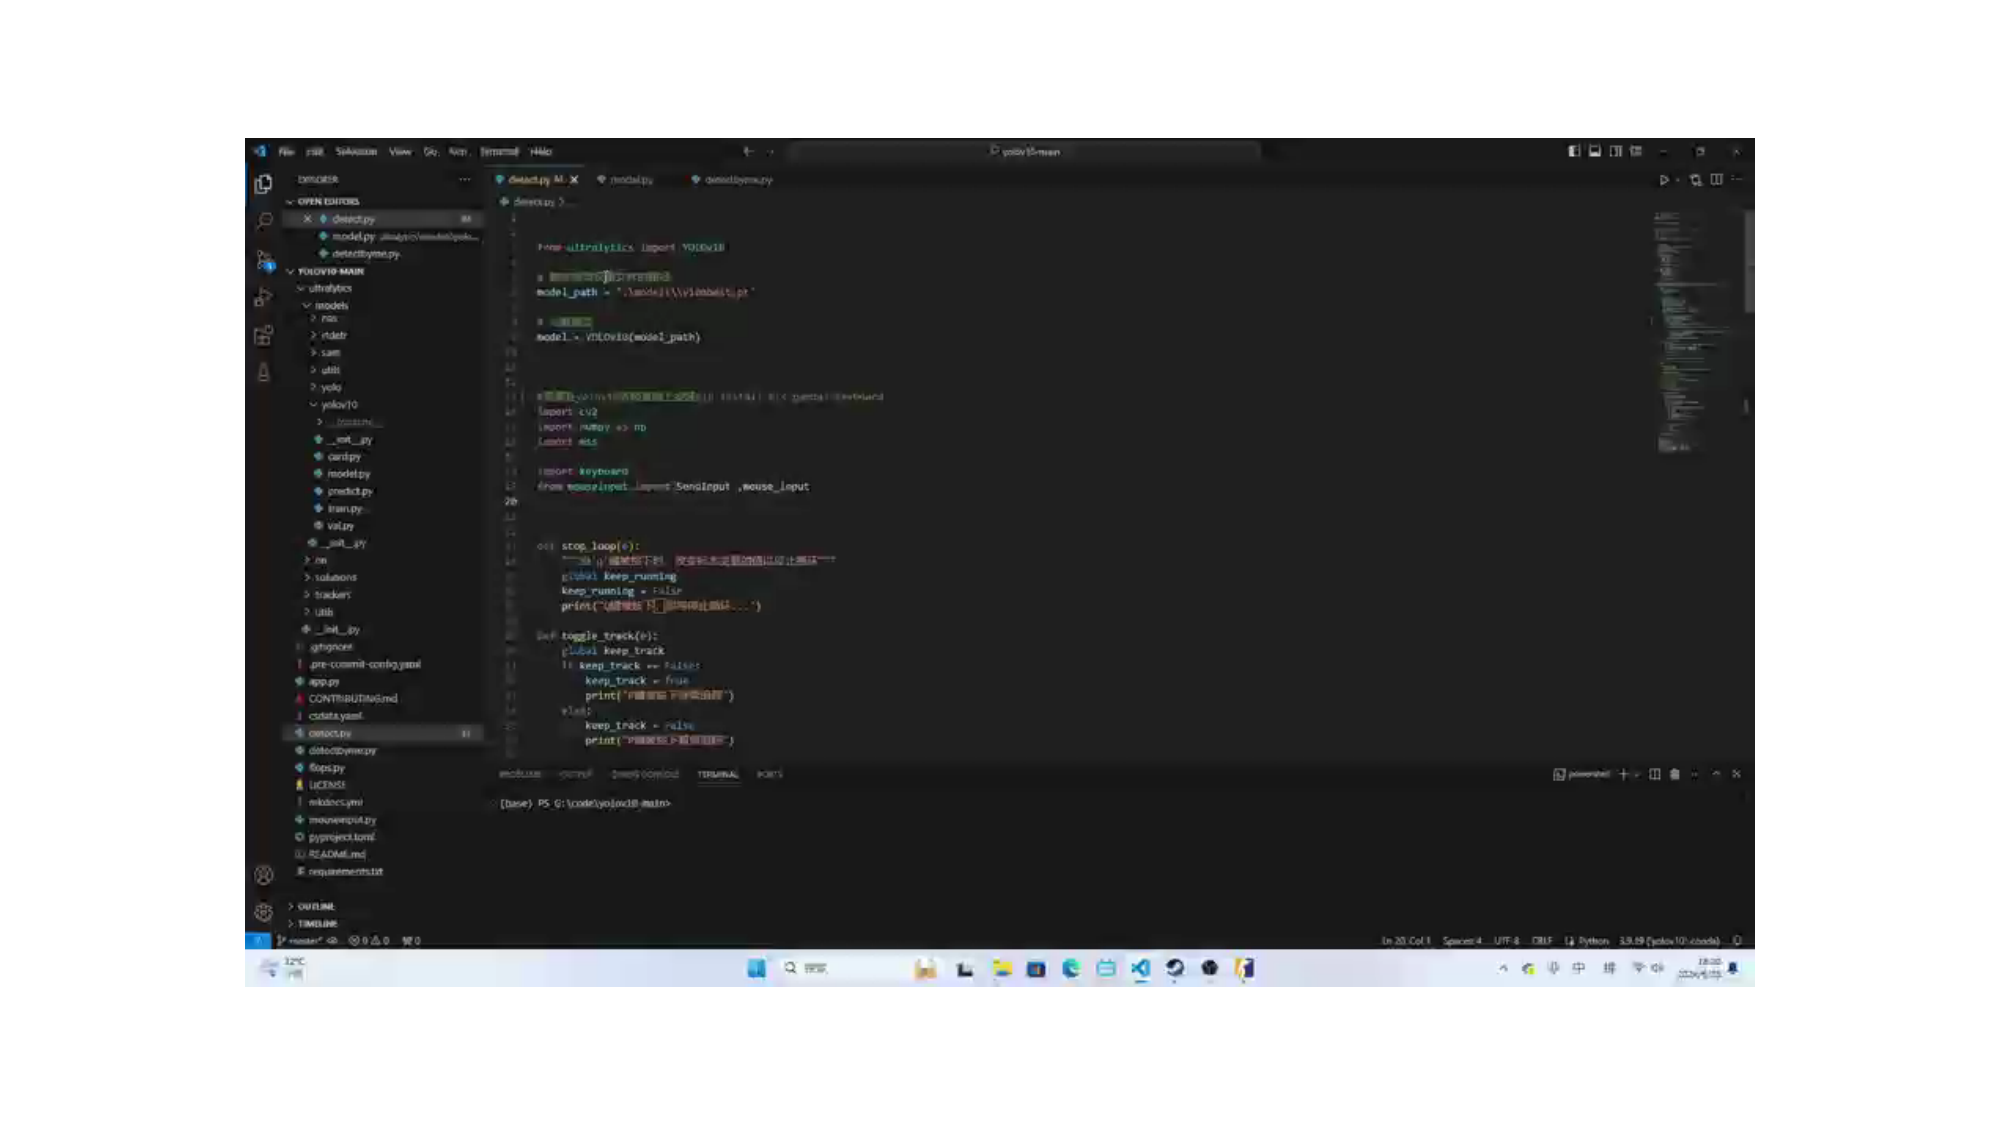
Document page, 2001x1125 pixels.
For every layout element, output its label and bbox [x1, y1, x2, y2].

text_box [244, 137, 1756, 988]
